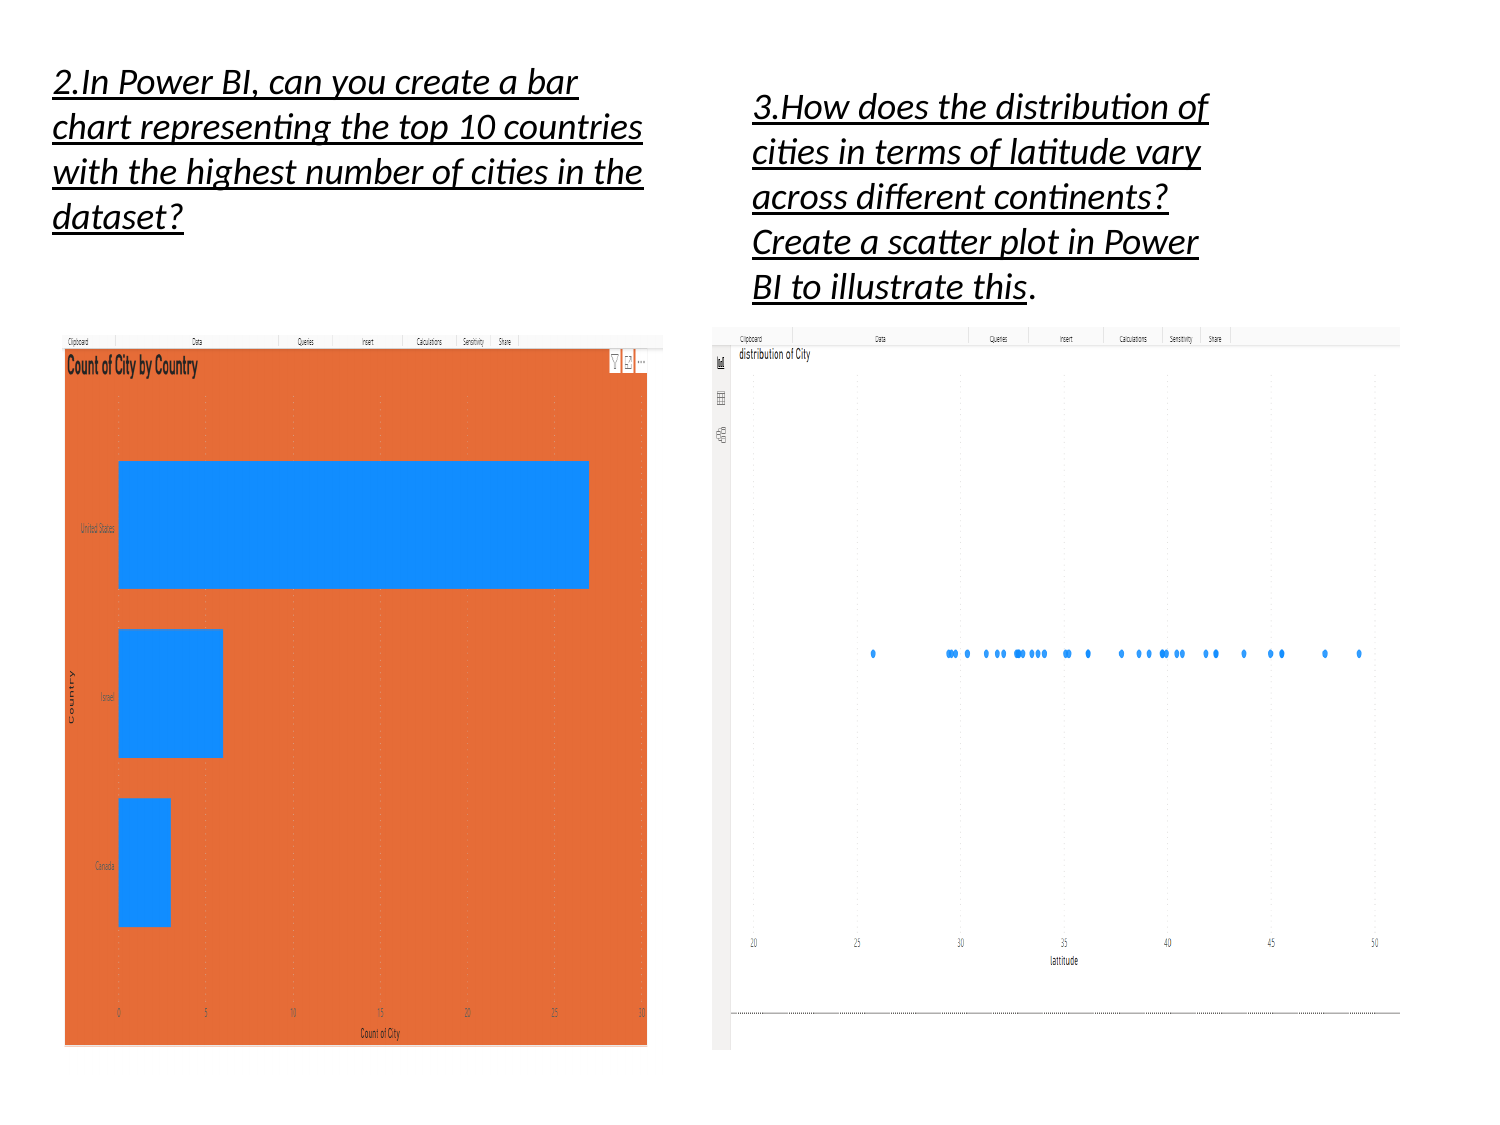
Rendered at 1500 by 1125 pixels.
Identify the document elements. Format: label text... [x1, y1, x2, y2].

text_box 2.In Power BI, can you create a bar chart representing the top 10 countries with the highest number of cities in the dataset? [37, 49, 675, 290]
picture [712, 327, 1401, 1051]
text_box 3.How does the distribution of cities in terms of latitude vary across different continents? Create a scatter plot in Power BI to illustrate this. [737, 74, 1250, 325]
picture [62, 334, 663, 1076]
